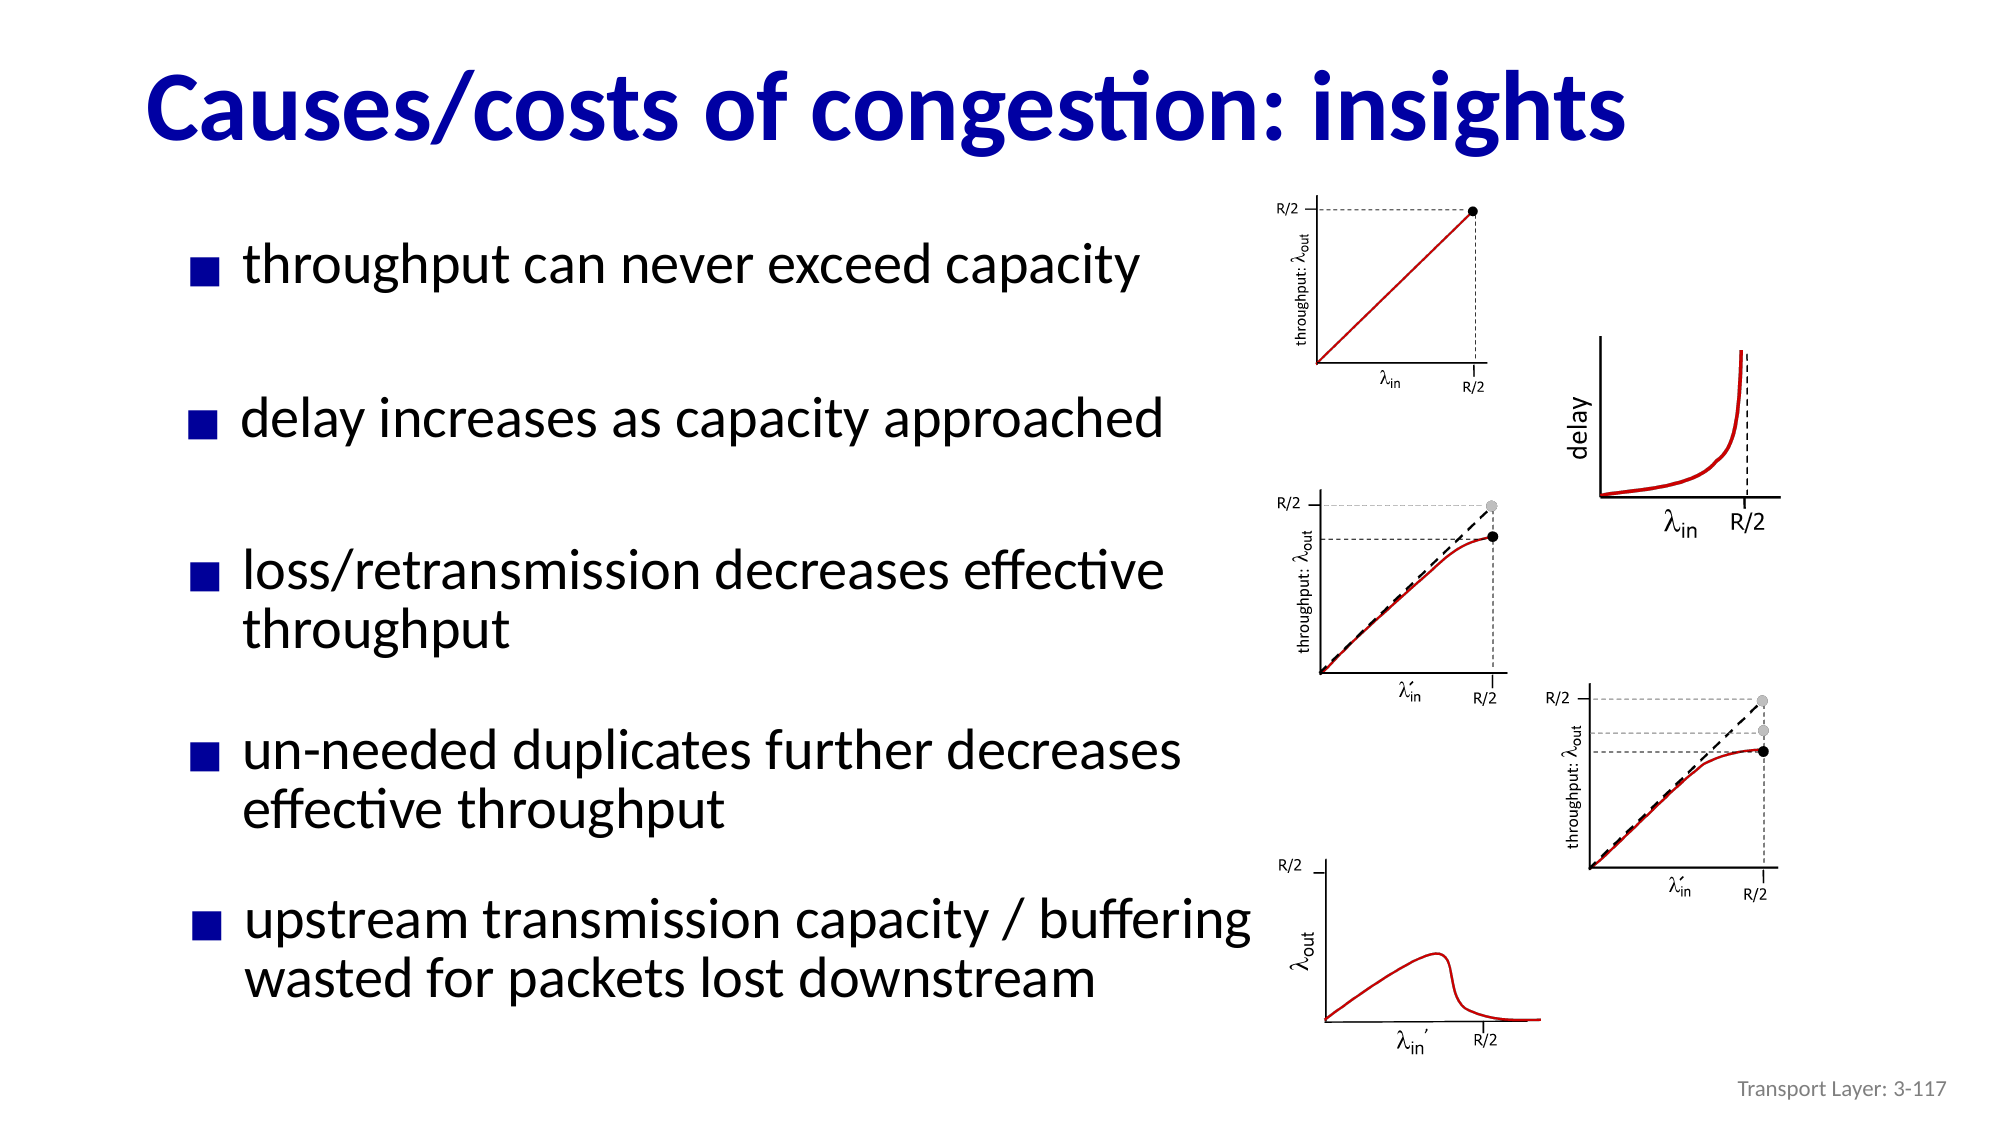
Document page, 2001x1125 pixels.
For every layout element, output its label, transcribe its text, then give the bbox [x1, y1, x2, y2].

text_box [170, 489, 1533, 728]
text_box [168, 336, 1823, 556]
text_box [172, 933, 1555, 1071]
title Causes/costs of congestion: insights [131, 34, 2000, 181]
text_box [170, 683, 1804, 924]
slide_number Transport Layer: 3-117 [1512, 1056, 1963, 1117]
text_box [170, 194, 1518, 414]
